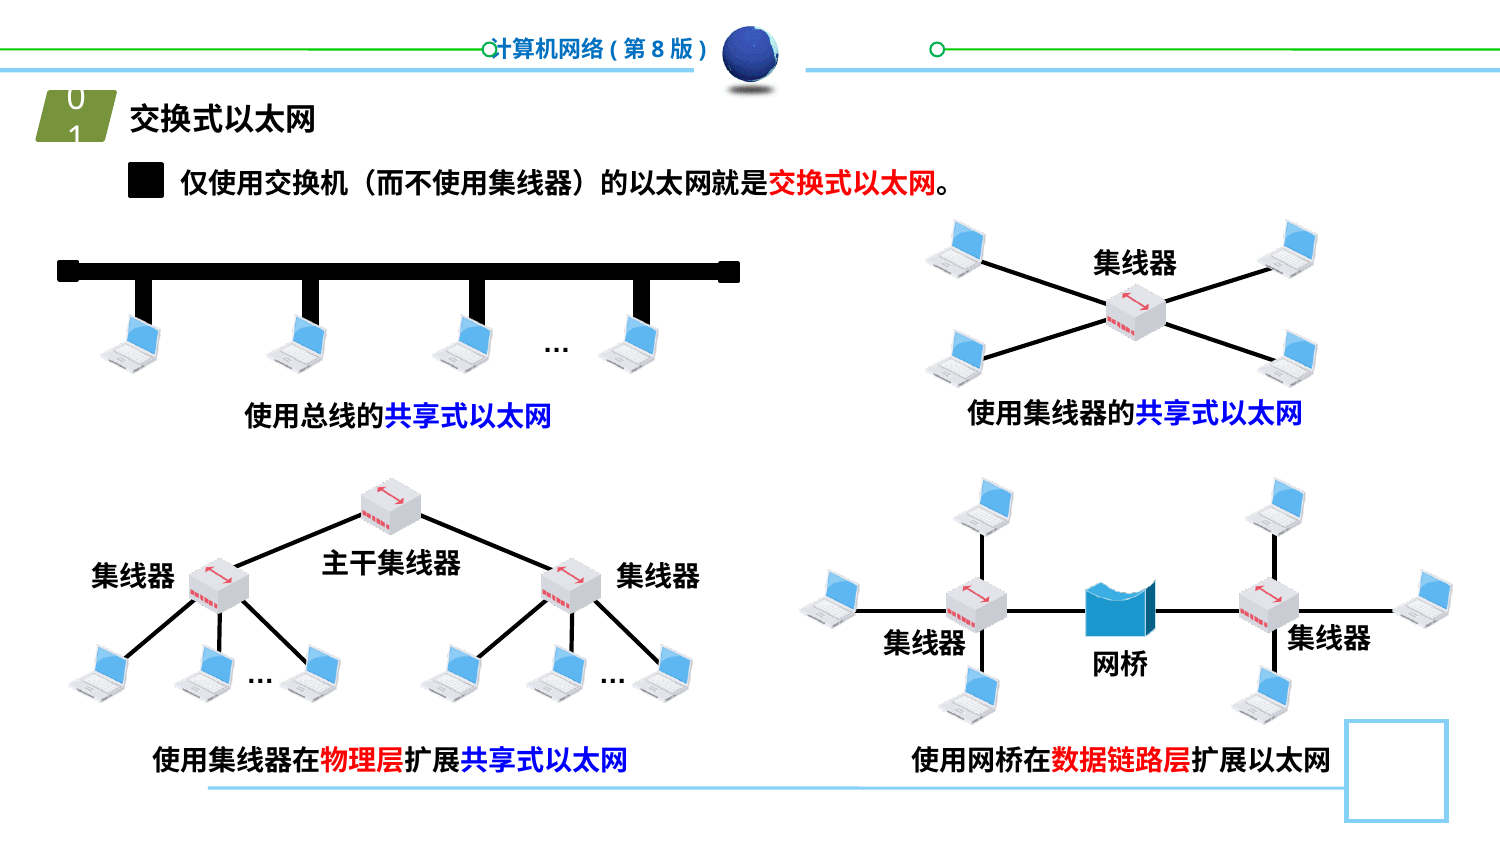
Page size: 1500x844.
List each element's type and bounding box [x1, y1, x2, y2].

text_box [169, 157, 978, 207]
text_box [799, 477, 1453, 725]
text_box [924, 219, 1344, 438]
text_box [128, 162, 164, 198]
picture [720, 24, 780, 91]
text_box [37, 91, 800, 146]
text_box [68, 477, 716, 703]
text_box [120, 736, 661, 781]
text_box [59, 261, 739, 374]
text_box [851, 736, 1393, 781]
text_box [190, 393, 607, 438]
